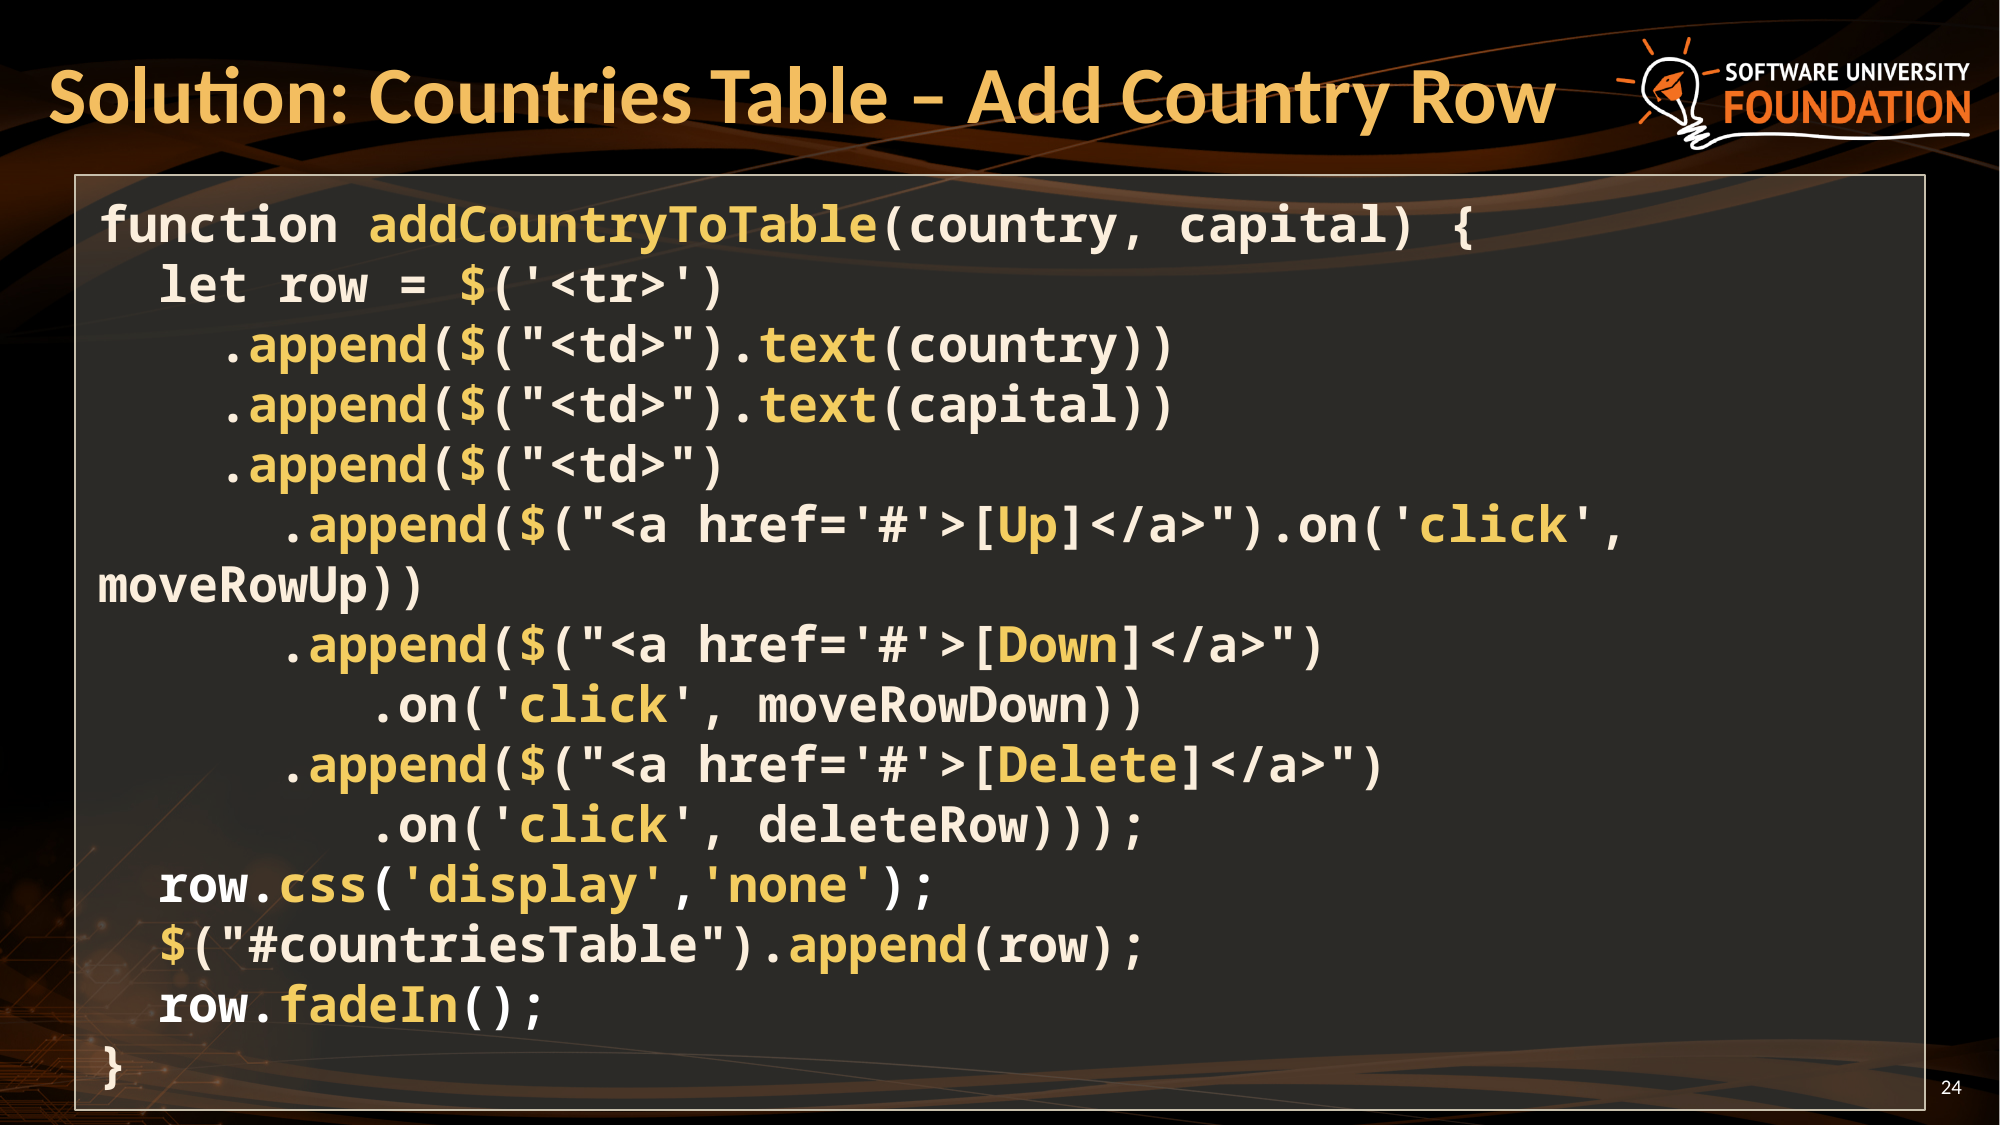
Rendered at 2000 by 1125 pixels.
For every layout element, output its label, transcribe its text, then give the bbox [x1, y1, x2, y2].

title Solution: Countries Table – Add Country Row [30, 6, 1602, 189]
slide_number 24 [1925, 1070, 1968, 1103]
text_box function addCountryToTable(country, capital) { let row = $('<tr>') .append($("<td>").text(country)) .append($("<td>").text(capital)) .append($("<td>") .append($("<a href='#'>[Up]</a>").on('click', moveRowUp)) .append($("<a href='#'>[Down]</a>") .on('click', moveRowDown)) .append($("<a href='#'>[Delete]</a>") .on('click', deleteRow))); row.css('display','none'); $("#countriesTable").append(row); row.fadeIn(); } [74, 174, 1925, 1111]
picture [0, 0, 2000, 1125]
